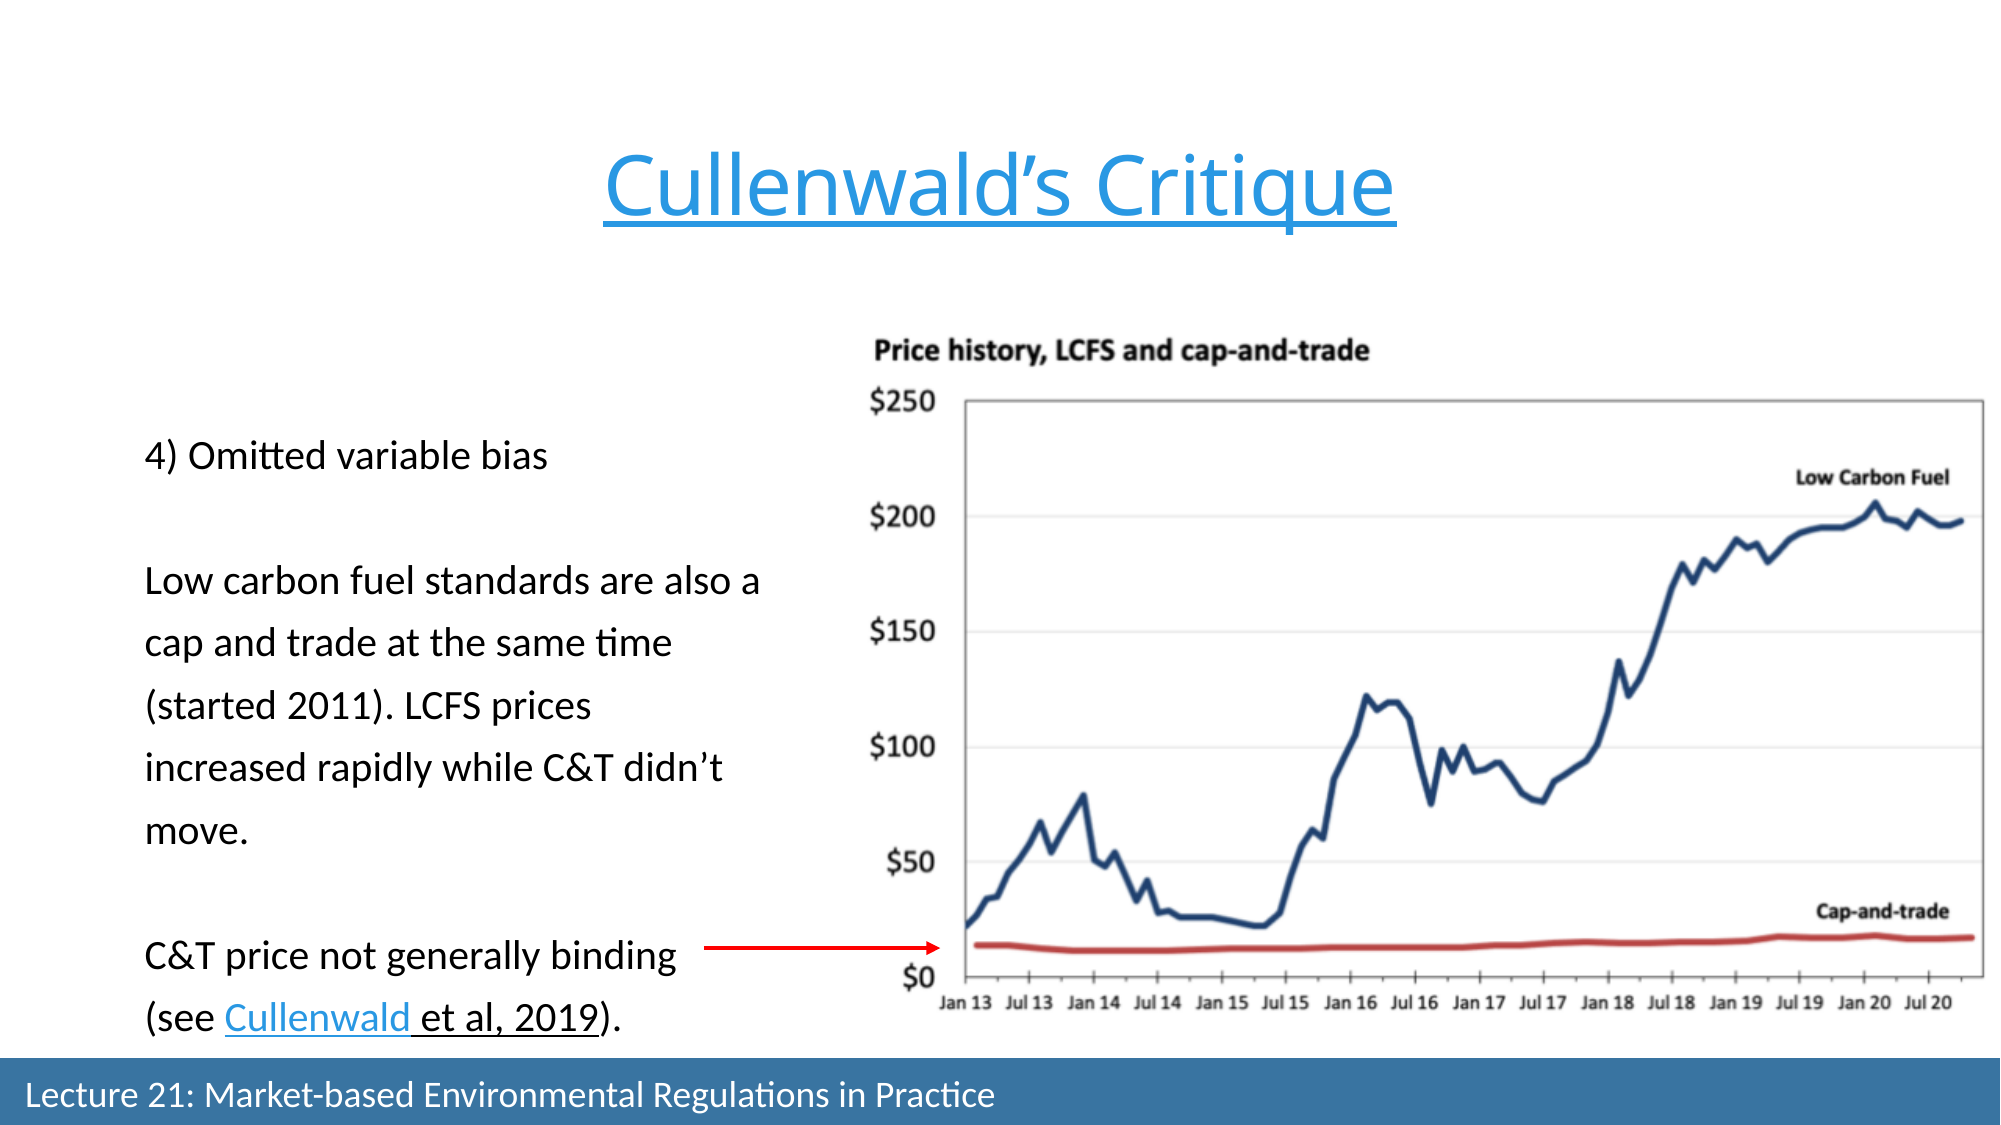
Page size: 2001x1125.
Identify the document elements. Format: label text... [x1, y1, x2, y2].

text_box Cullenwald’s Critique [407, 0, 1593, 242]
text_box 4) Omitted variable bias Low carbon fuel standards are also a cap and trade at the same time (started 2011). LCFS prices increased rapidly while C&T didn’t move. C&T price not generally binding (see Cullenwald et al, 2019). [129, 407, 777, 1048]
text_box [76, 355, 860, 530]
picture [860, 317, 2000, 1023]
